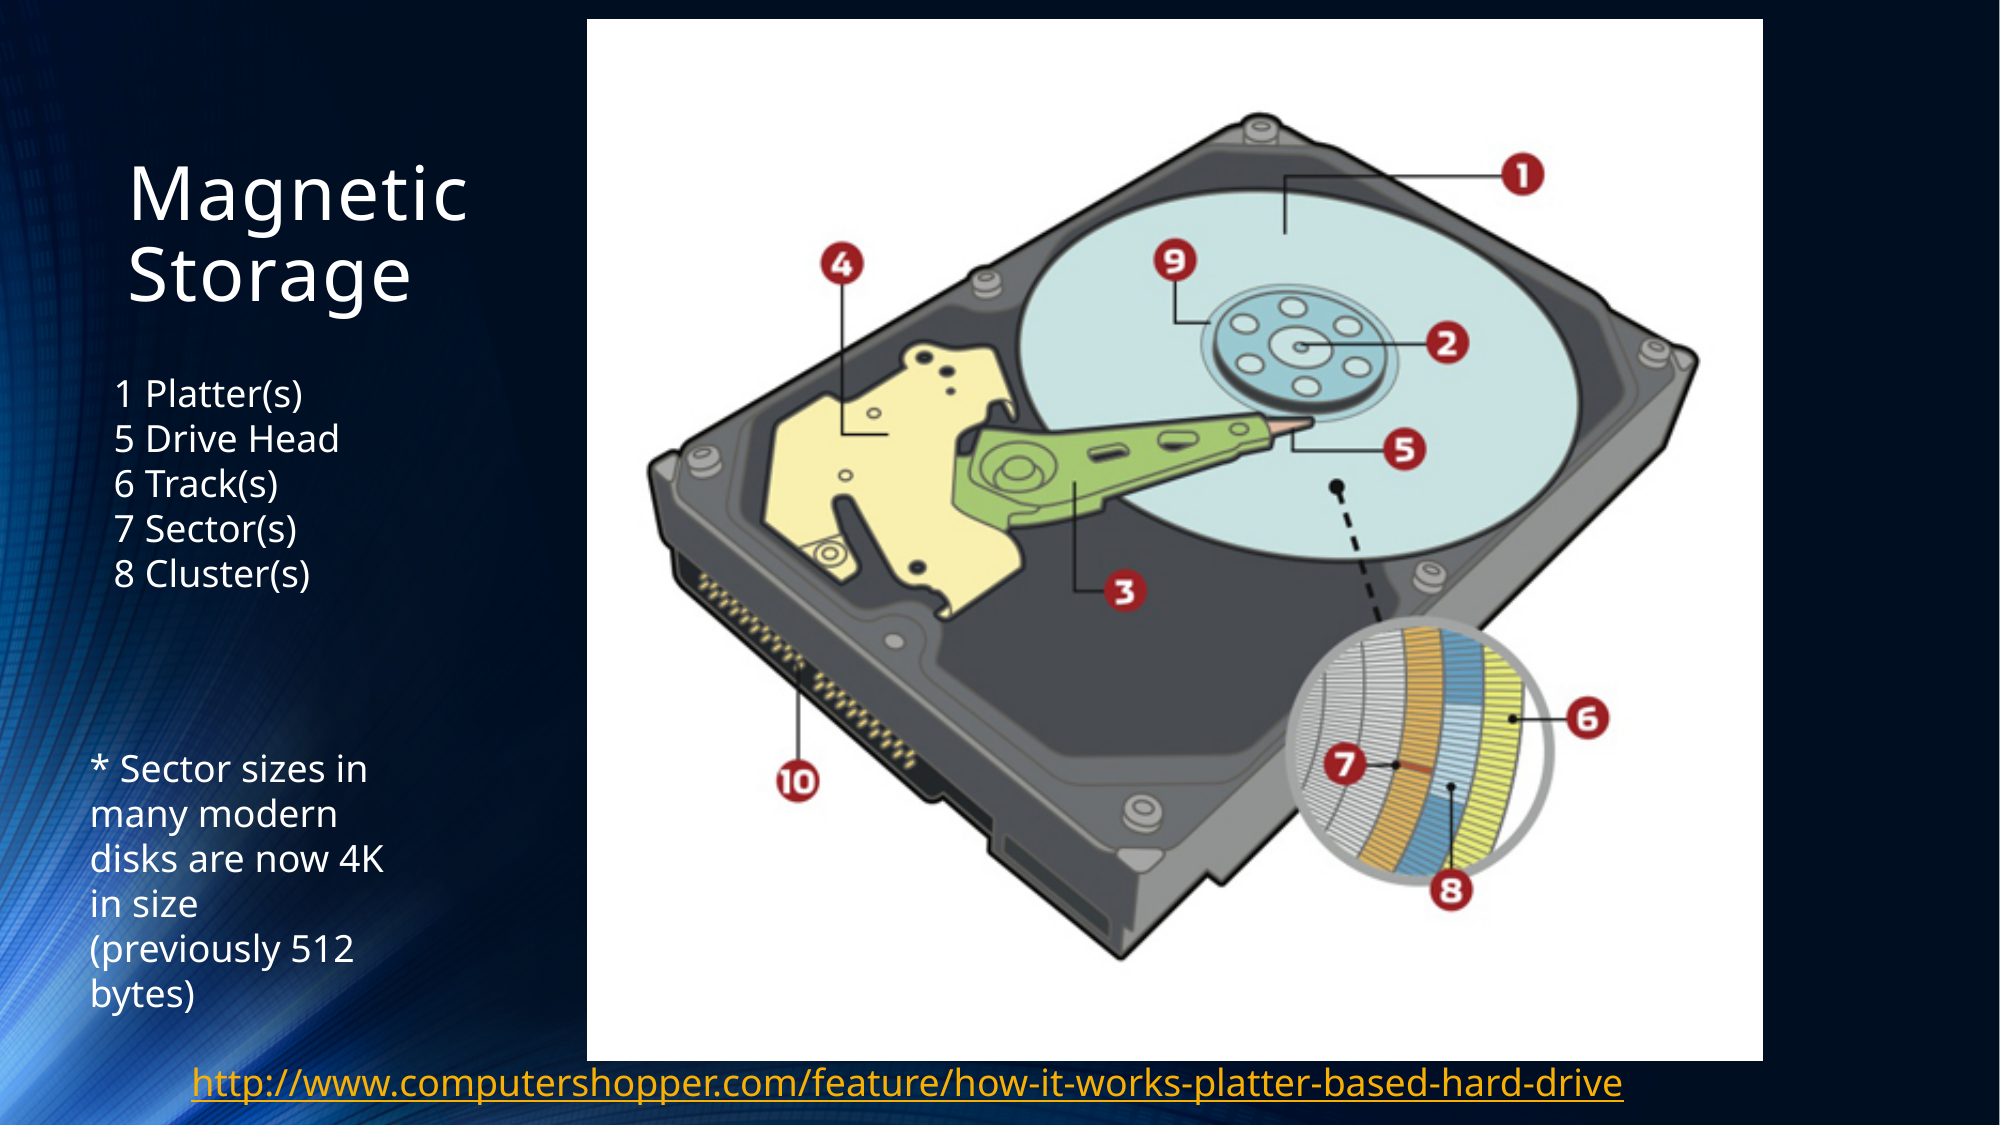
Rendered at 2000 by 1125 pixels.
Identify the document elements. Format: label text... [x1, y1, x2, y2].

title Magnetic Storage [112, 99, 587, 325]
text_box 1 Platter(s) 5 Drive Head 6 Track(s) 7 Sector(s) 8 Cluster(s) [99, 362, 356, 603]
picture [0, 0, 2000, 1125]
text_box http://www.computershopper.com/feature/how-it-works-platter-based-hard-drive [176, 1051, 1640, 1118]
text_box * Sector sizes in many modern disks are now 4K in size (previously 512 bytes) [74, 737, 413, 1023]
